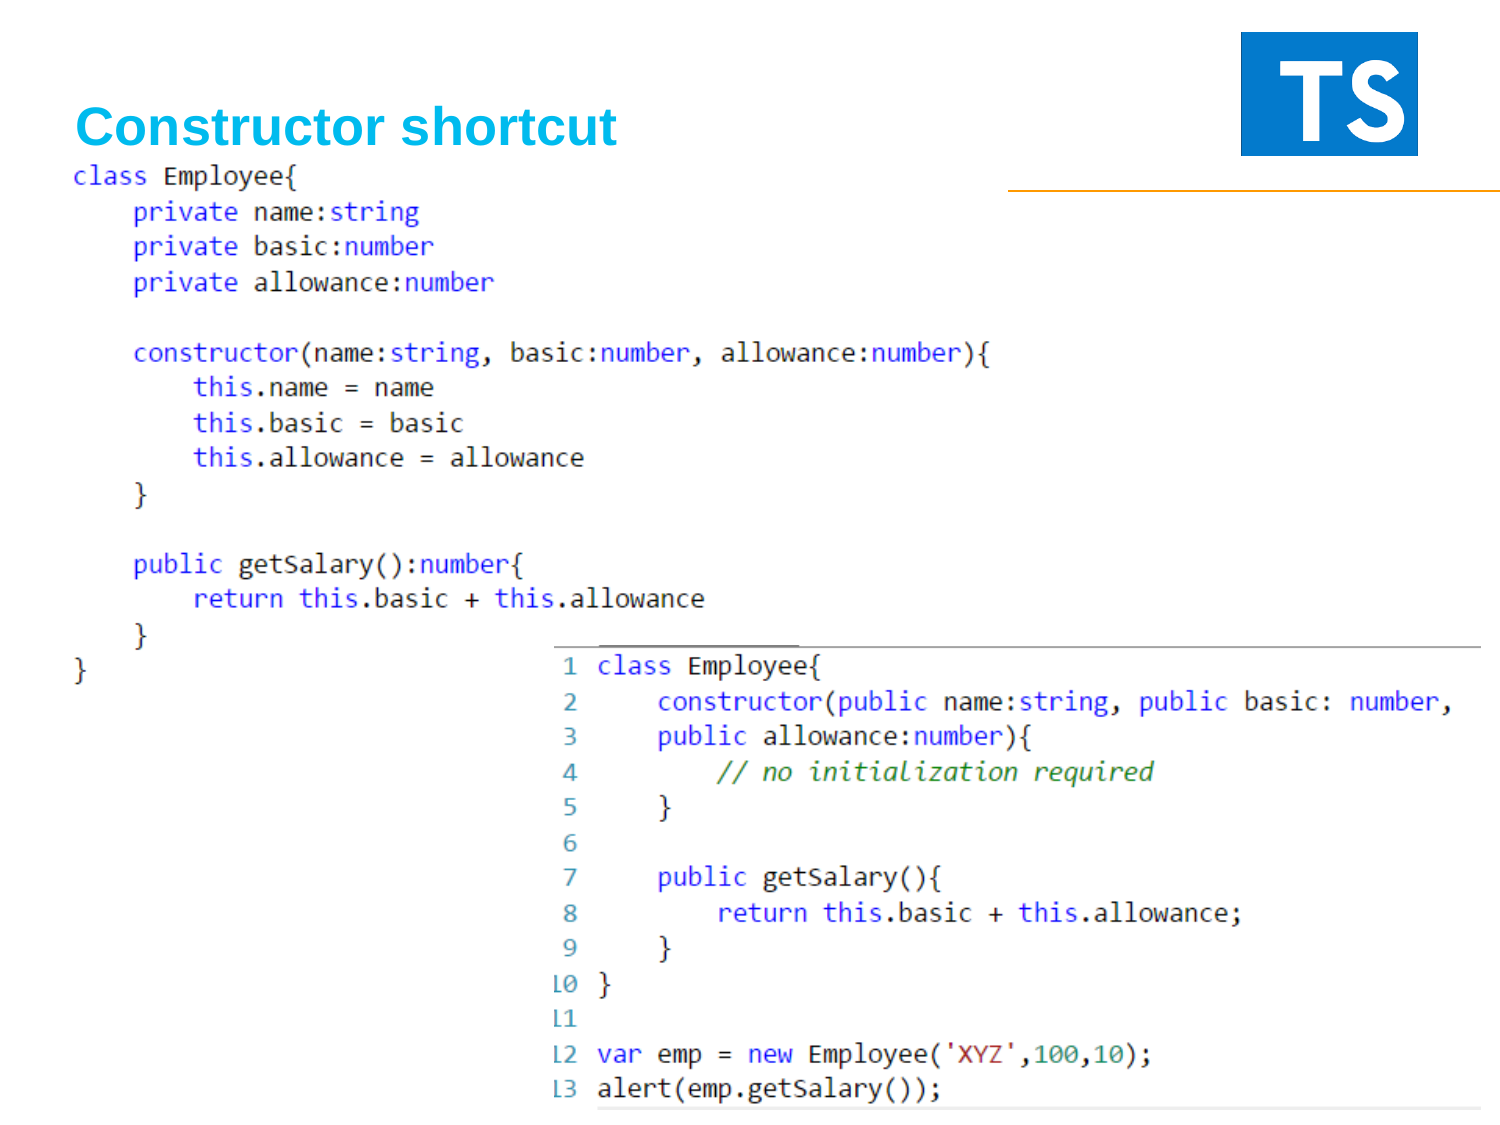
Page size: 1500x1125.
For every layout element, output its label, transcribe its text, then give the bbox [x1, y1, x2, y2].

picture [64, 160, 1481, 1110]
title Constructor shortcut [75, 27, 1422, 157]
